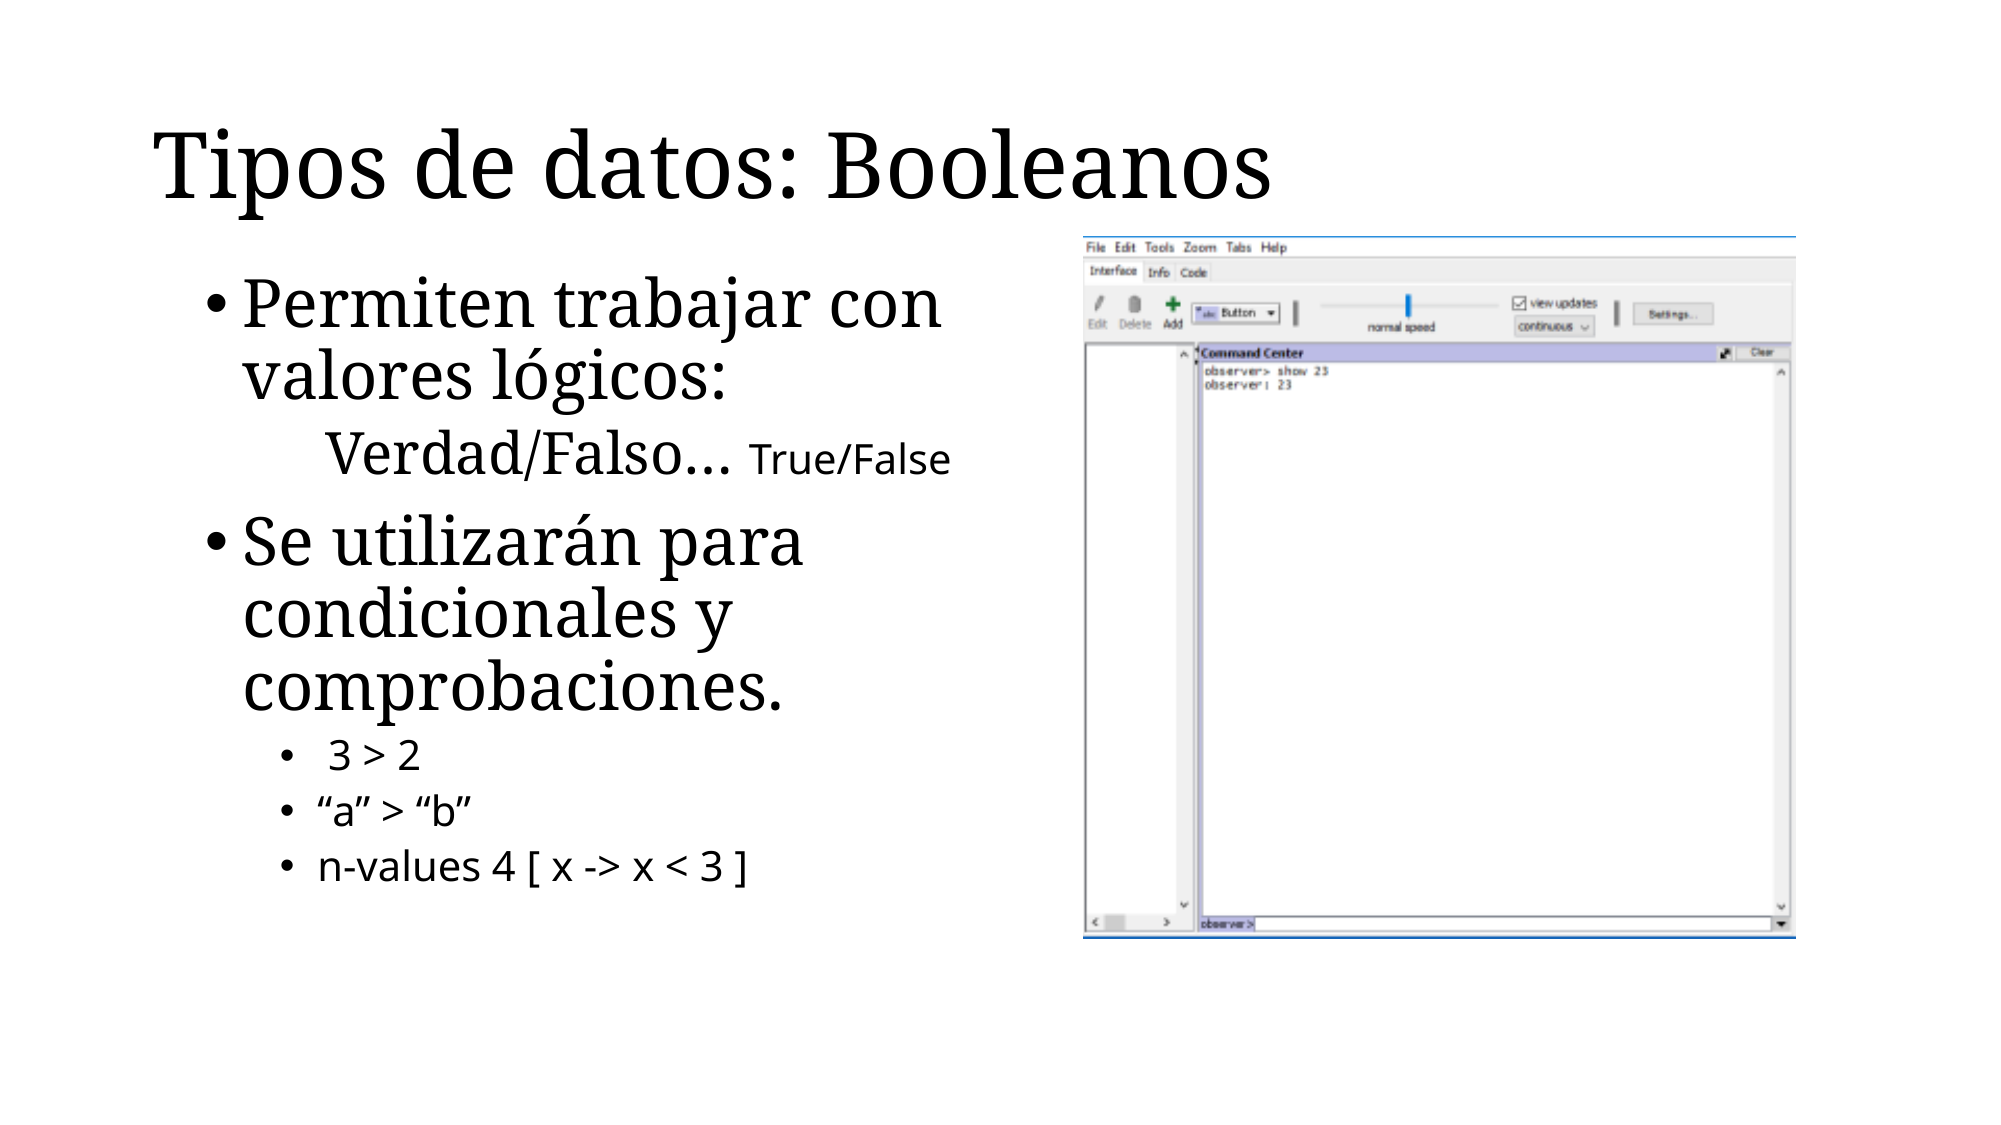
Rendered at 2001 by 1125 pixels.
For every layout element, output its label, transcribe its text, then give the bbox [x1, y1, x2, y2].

title Tipos de datos: Booleanos [137, 59, 1863, 278]
picture [1083, 236, 1796, 939]
list Permiten trabajar con valores lógicos: Verdad/Falso… True/False Se utilizarán para condicionales y comprobaciones. 3 > 2 “a” > “b” n-values 4 [ x -> x < 3 ] [189, 262, 1084, 1005]
